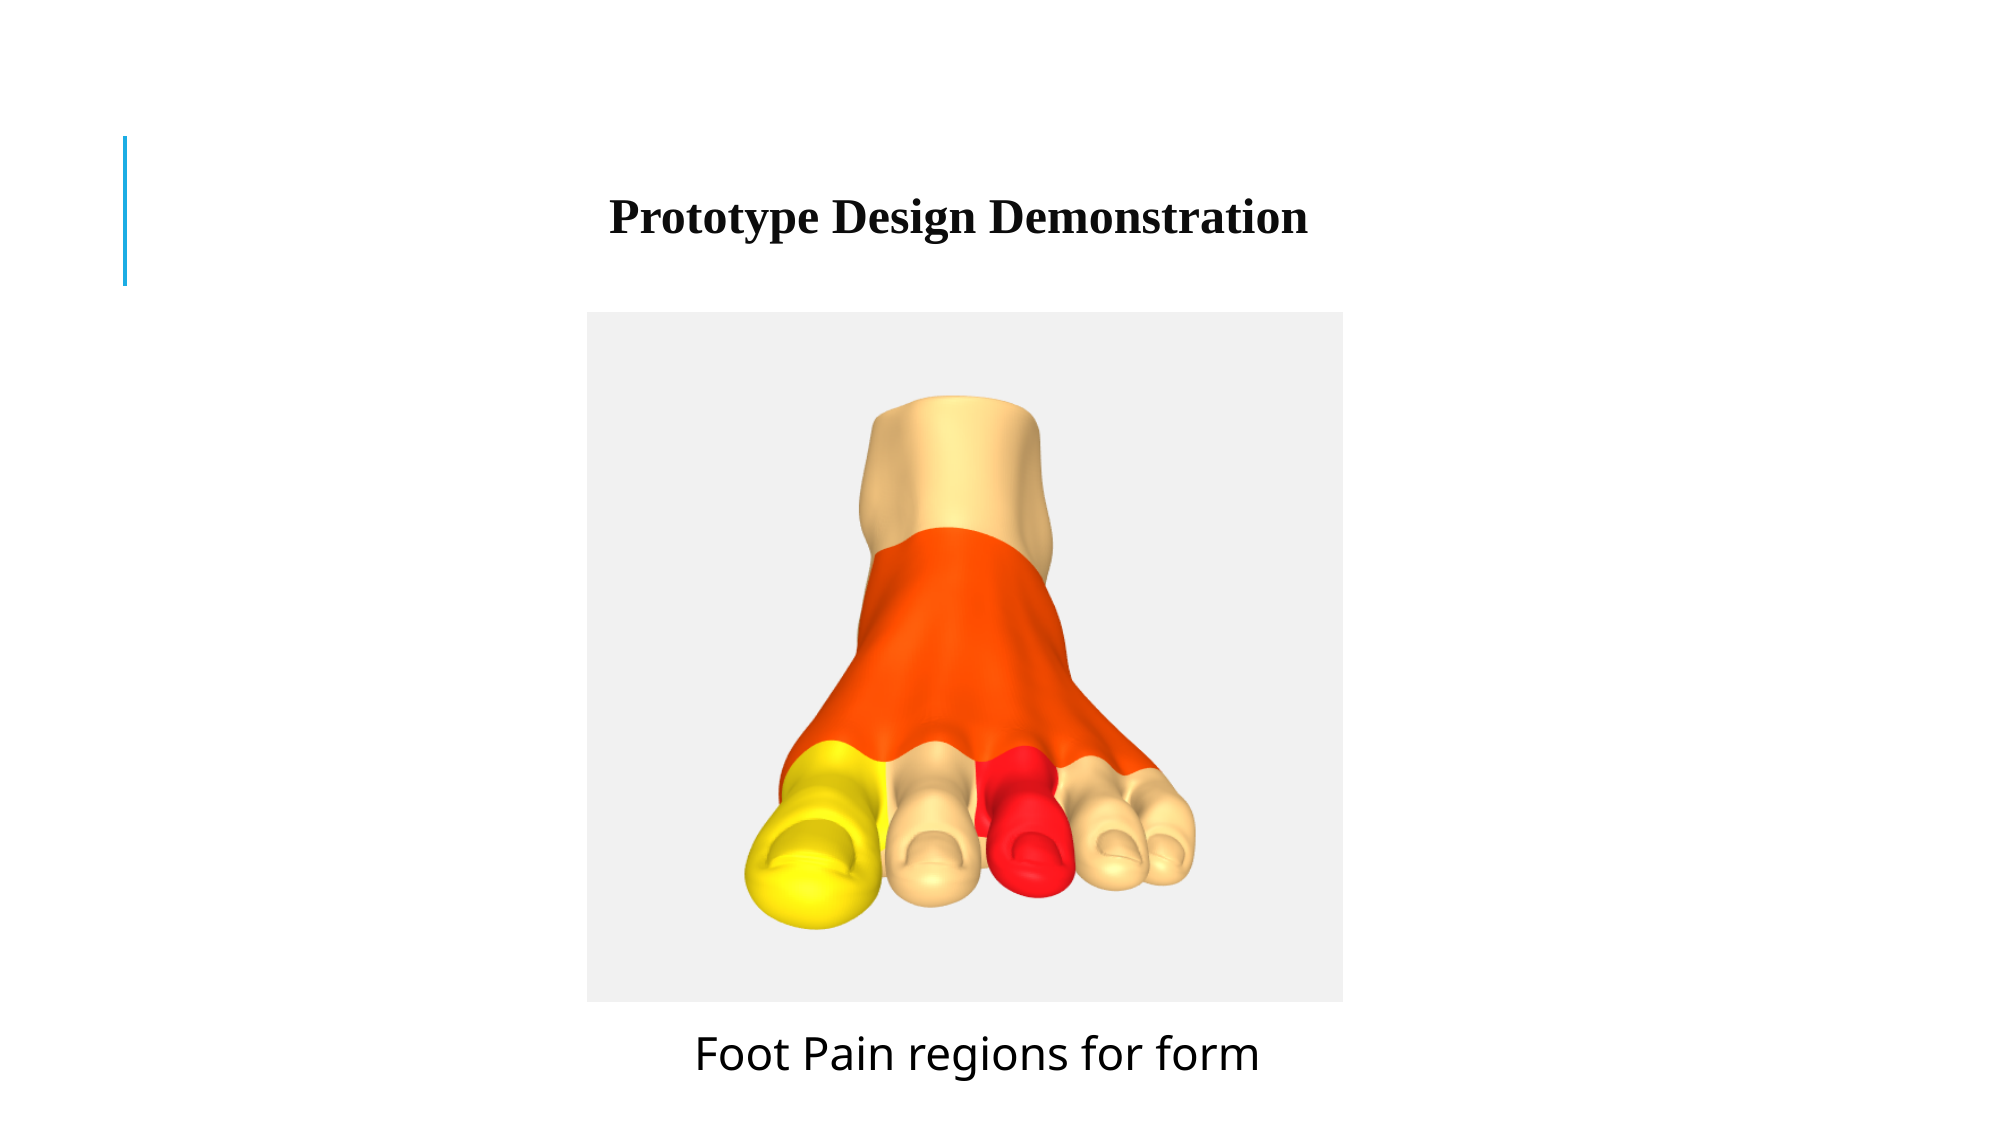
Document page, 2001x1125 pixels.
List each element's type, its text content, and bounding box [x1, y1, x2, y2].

list Foot Pain regions for form [180, 294, 1775, 1088]
picture [587, 312, 1344, 1002]
title Prototype Design Demonstration [168, 96, 1763, 342]
